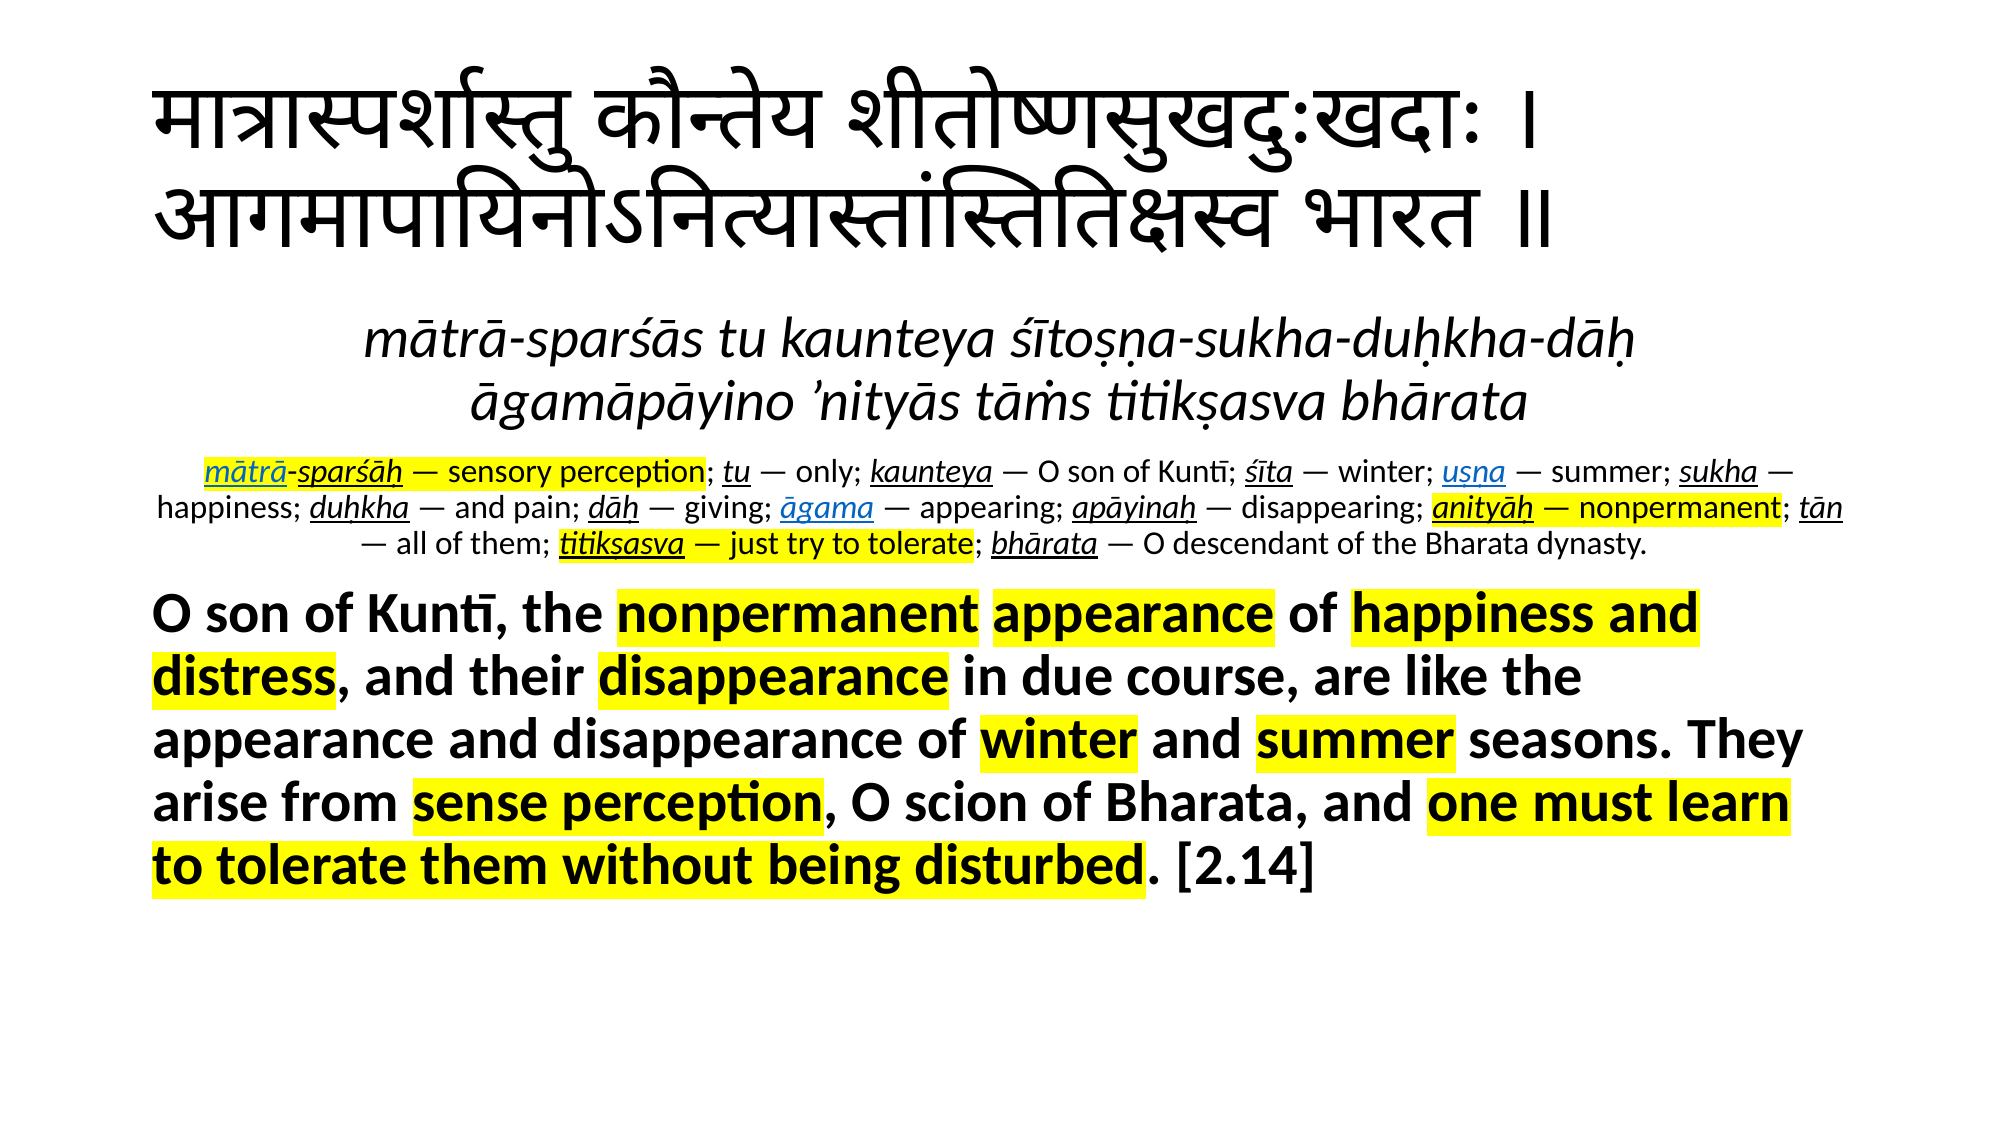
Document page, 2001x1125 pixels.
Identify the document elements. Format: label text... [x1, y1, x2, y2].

list mātrā-sparśās tu kaunteya śītoṣṇa-sukha-duḥkha-dāḥ āgamāpāyino ’nityās tāṁs titikṣasva bhārata mātrā-sparśāḥ — sensory perception; tu — only; kaunteya — O son of Kuntī; śīta — winter; uṣṇa — summer; sukha — happiness; duḥkha — and pain; dāḥ — giving; āgama — appearing; apāyinaḥ — disappearing; anityāḥ — nonpermanent; tān — all of them; titikṣasva — just try to tolerate; bhārata — O descendant of the Bharata dynasty. O son of Kuntī, the nonpermanent appearance of happiness and distress, and their disappearance in due course, are like the appearance and disappearance of winter and summer seasons. They arise from sense perception, O scion of Bharata, and one must learn to tolerate them without being disturbed. [2.14] [137, 299, 1863, 1014]
title मात्रास्पर्शास्तु कौन्तेय शीतोष्णसुखदुःखदाः । आगमापायिनोऽनित्यास्तांस्तितिक्षस्व भारत ॥ [137, 59, 1863, 278]
